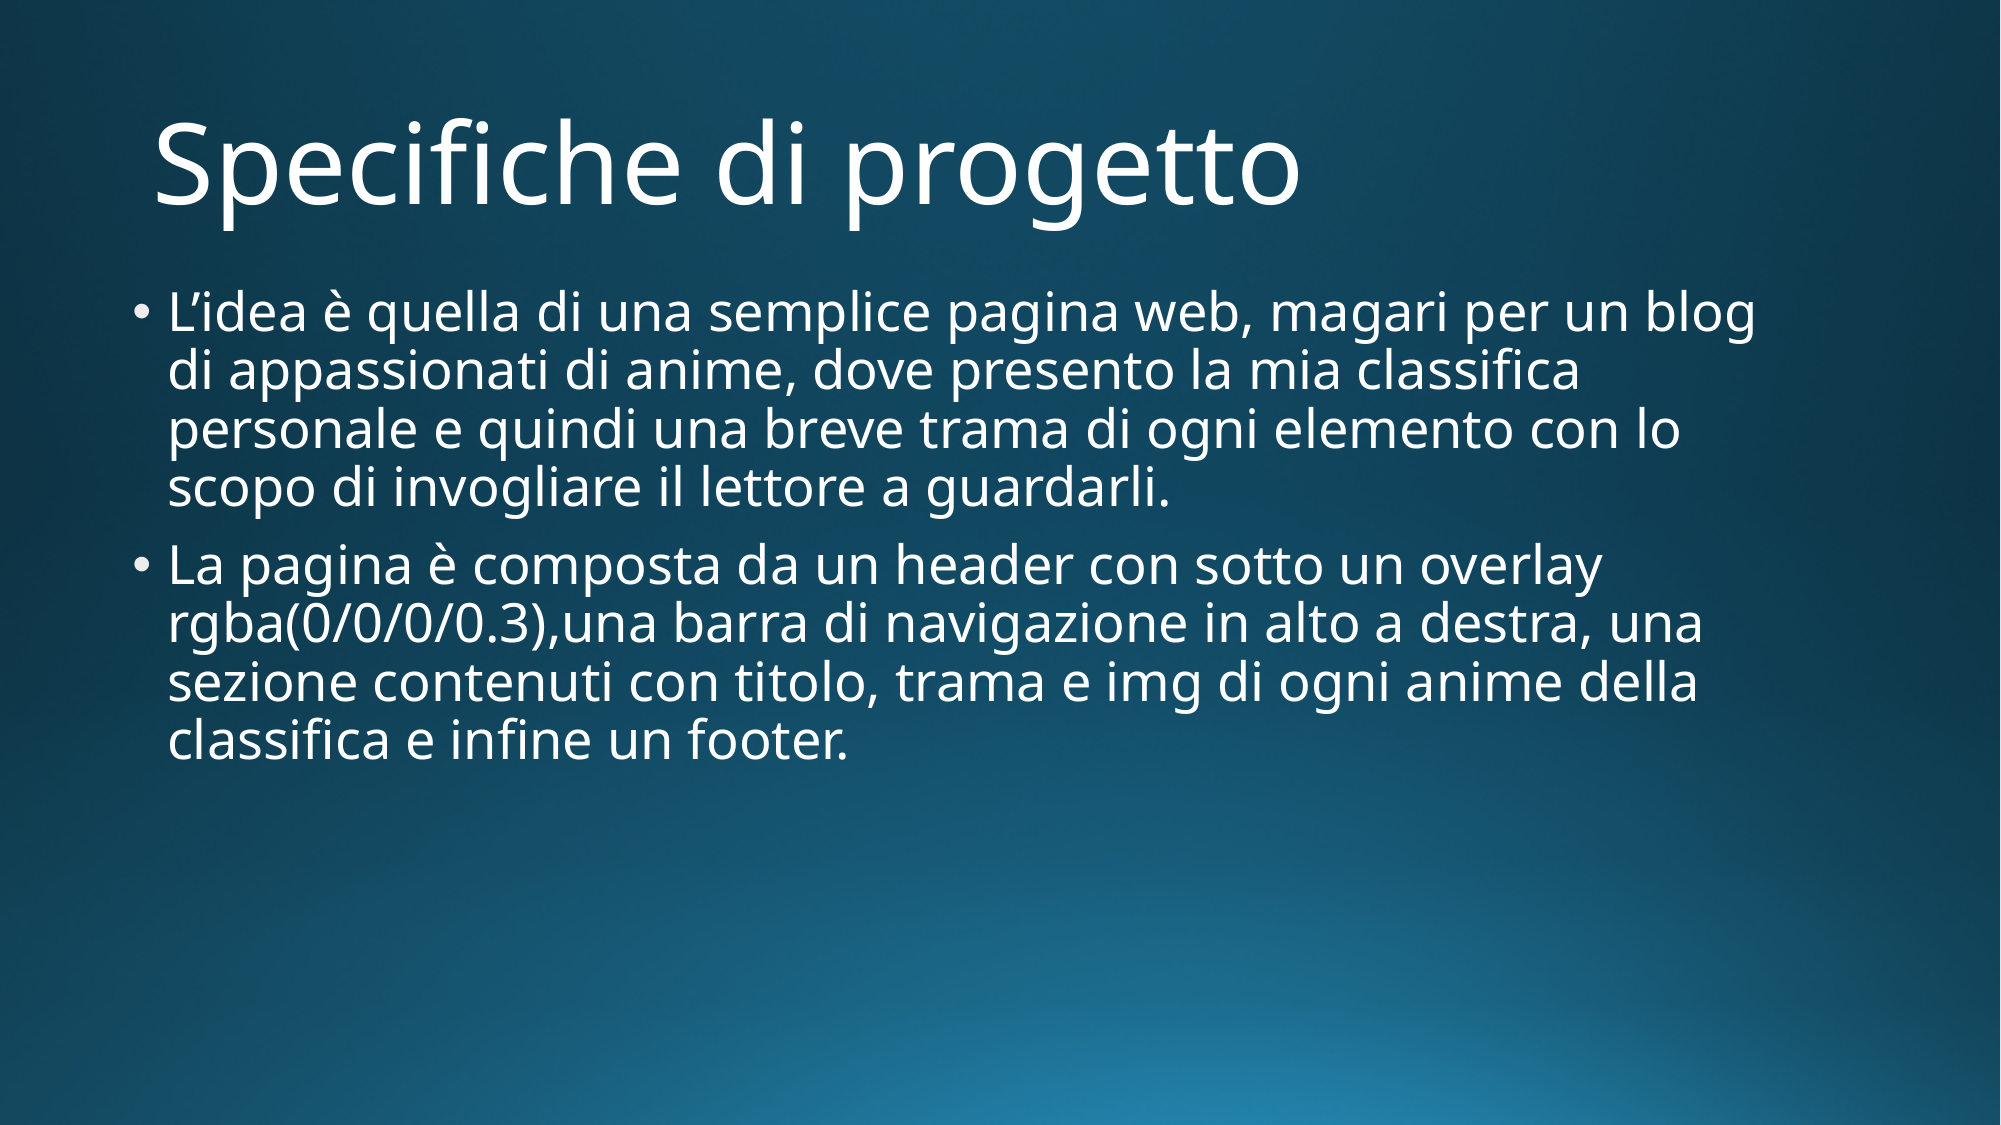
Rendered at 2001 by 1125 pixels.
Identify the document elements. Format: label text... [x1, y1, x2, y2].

list L’idea è quella di una semplice pagina web, magari per un blog di appassionati di anime, dove presento la mia classifica personale e quindi una breve trama di ogni elemento con lo scopo di invogliare il lettore a guardarli. La pagina è composta da un header con sotto un overlay rgba(0/0/0/0.3),una barra di navigazione in alto a destra, una sezione contenuti con titolo, trama e img di ogni anime della classifica e infine un footer. [117, 277, 1796, 781]
title Specifiche di progetto [137, 59, 1863, 278]
picture [0, 0, 2001, 1125]
